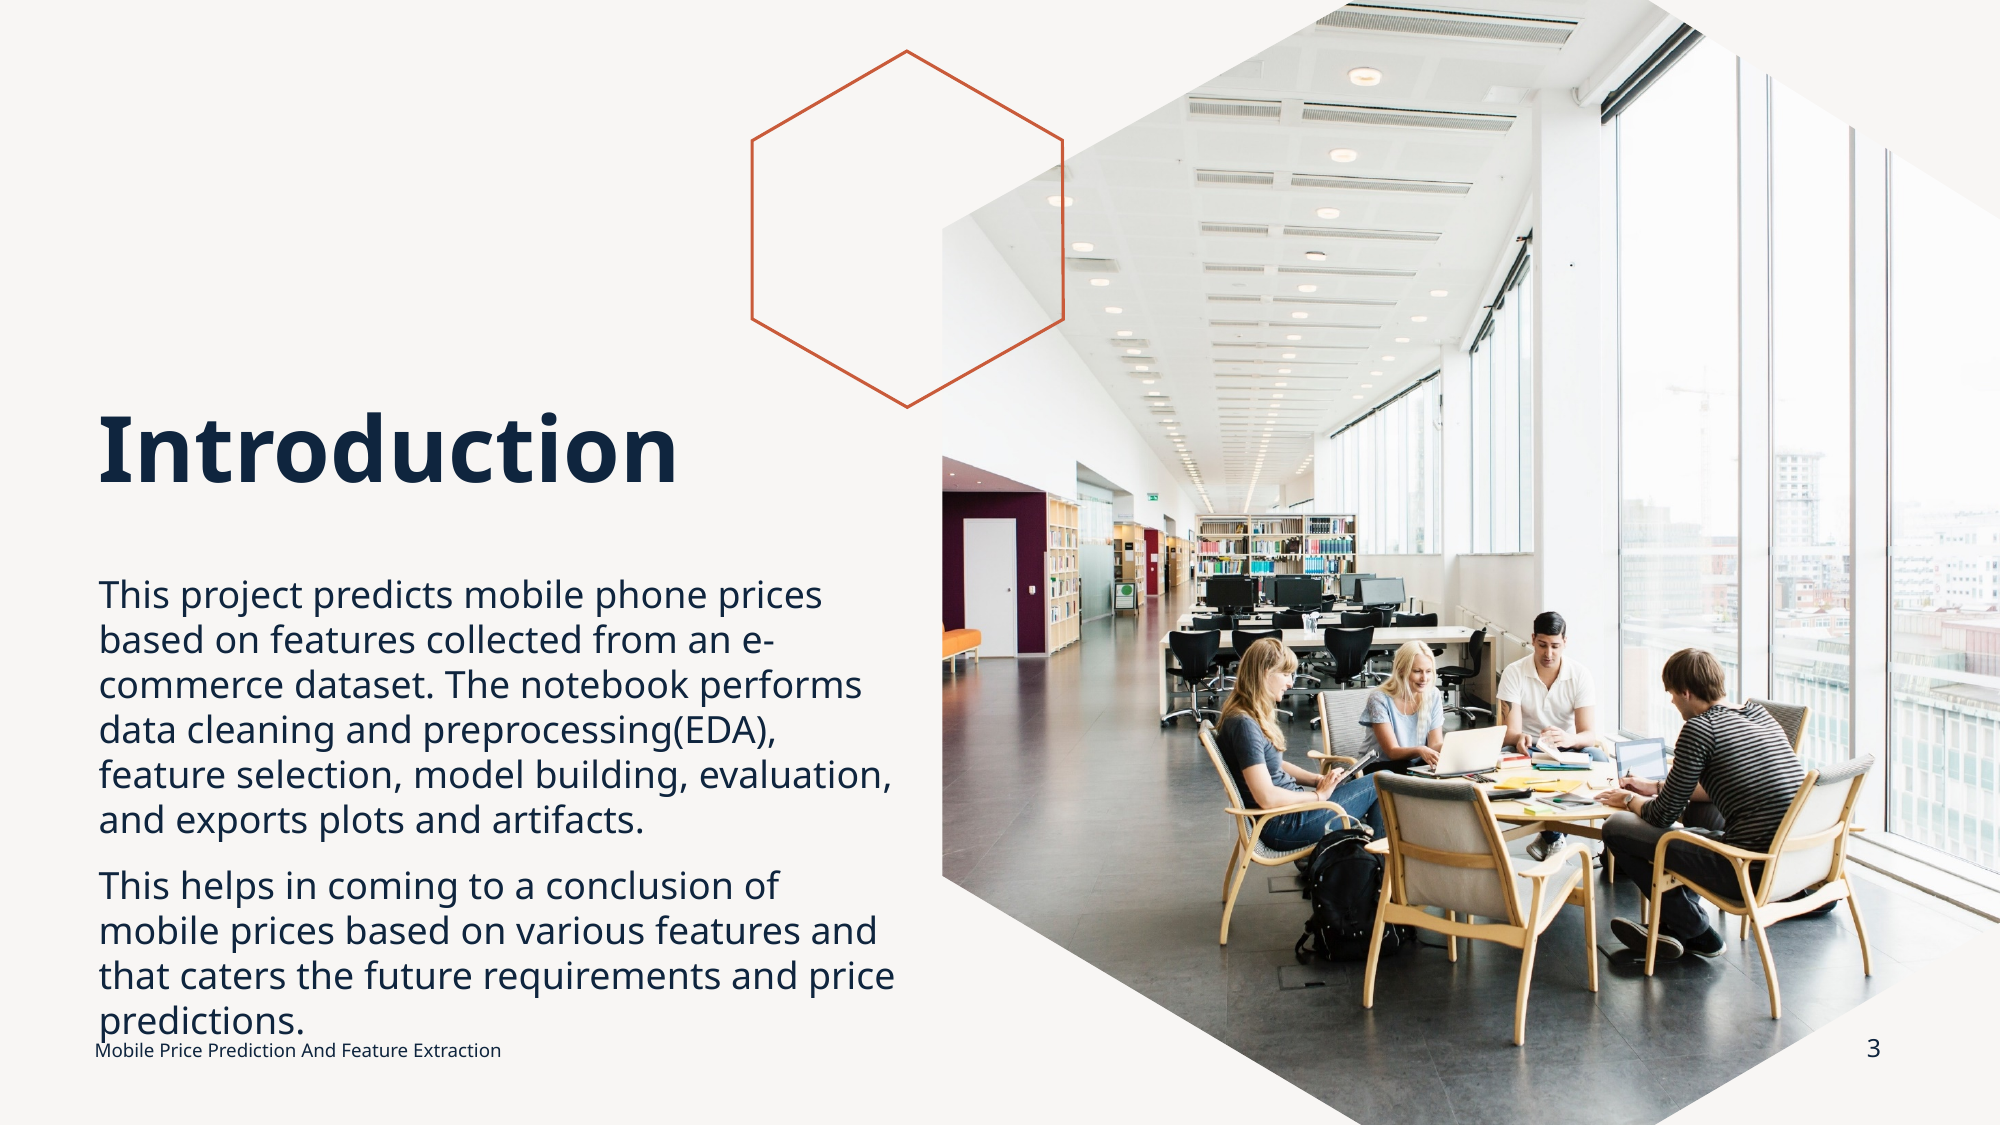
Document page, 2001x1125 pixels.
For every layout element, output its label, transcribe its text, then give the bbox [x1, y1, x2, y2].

picture [942, 0, 2000, 1125]
title Introduction [83, 343, 923, 562]
footer Mobile Price Prediction And Feature Extraction [79, 1020, 755, 1080]
list This project predicts mobile phone prices based on features collected from an e-commerce dataset. The notebook performs data cleaning and preprocessing(EDA), feature selection, model building, evaluation, and exports plots and artifacts. This helps in coming to a conclusion of mobile prices based on various features and that caters the future requirements and price predictions. [83, 563, 923, 1020]
text_box [752, 51, 942, 408]
